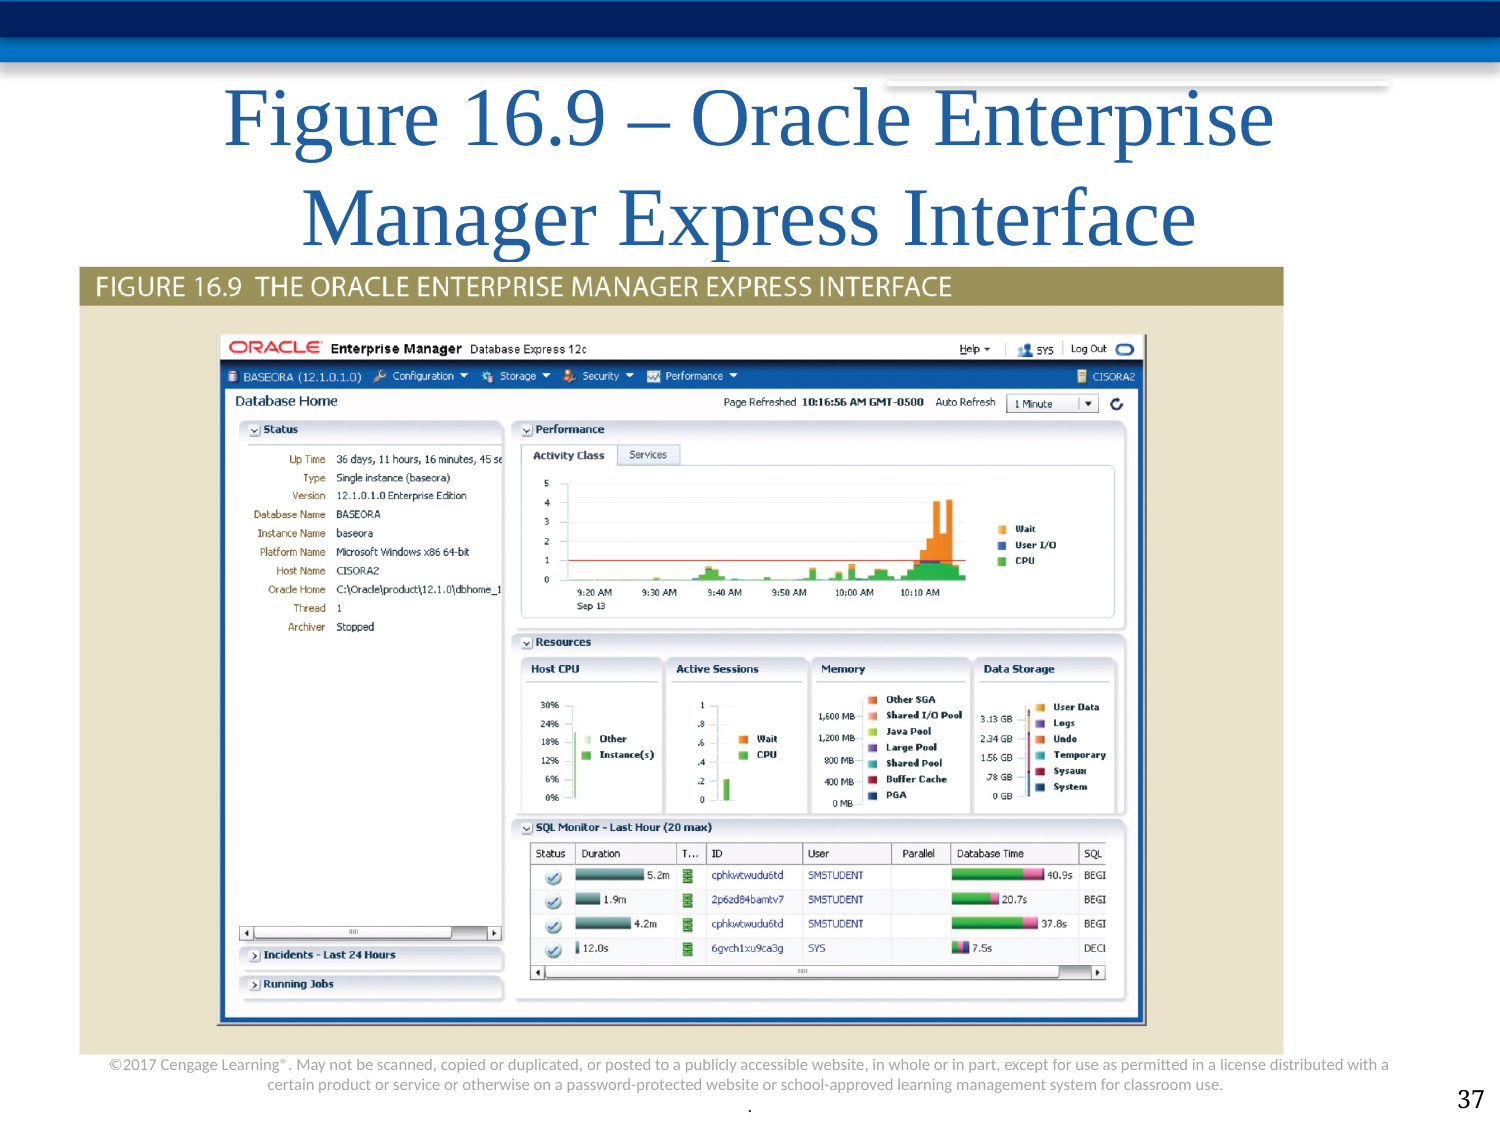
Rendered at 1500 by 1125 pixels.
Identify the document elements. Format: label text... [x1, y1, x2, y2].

title Figure 16.9 – Oracle Enterprise Manager Express Interface [75, 75, 1425, 250]
slide_number 37 [1425, 1074, 1500, 1125]
picture [74, 262, 1288, 1059]
